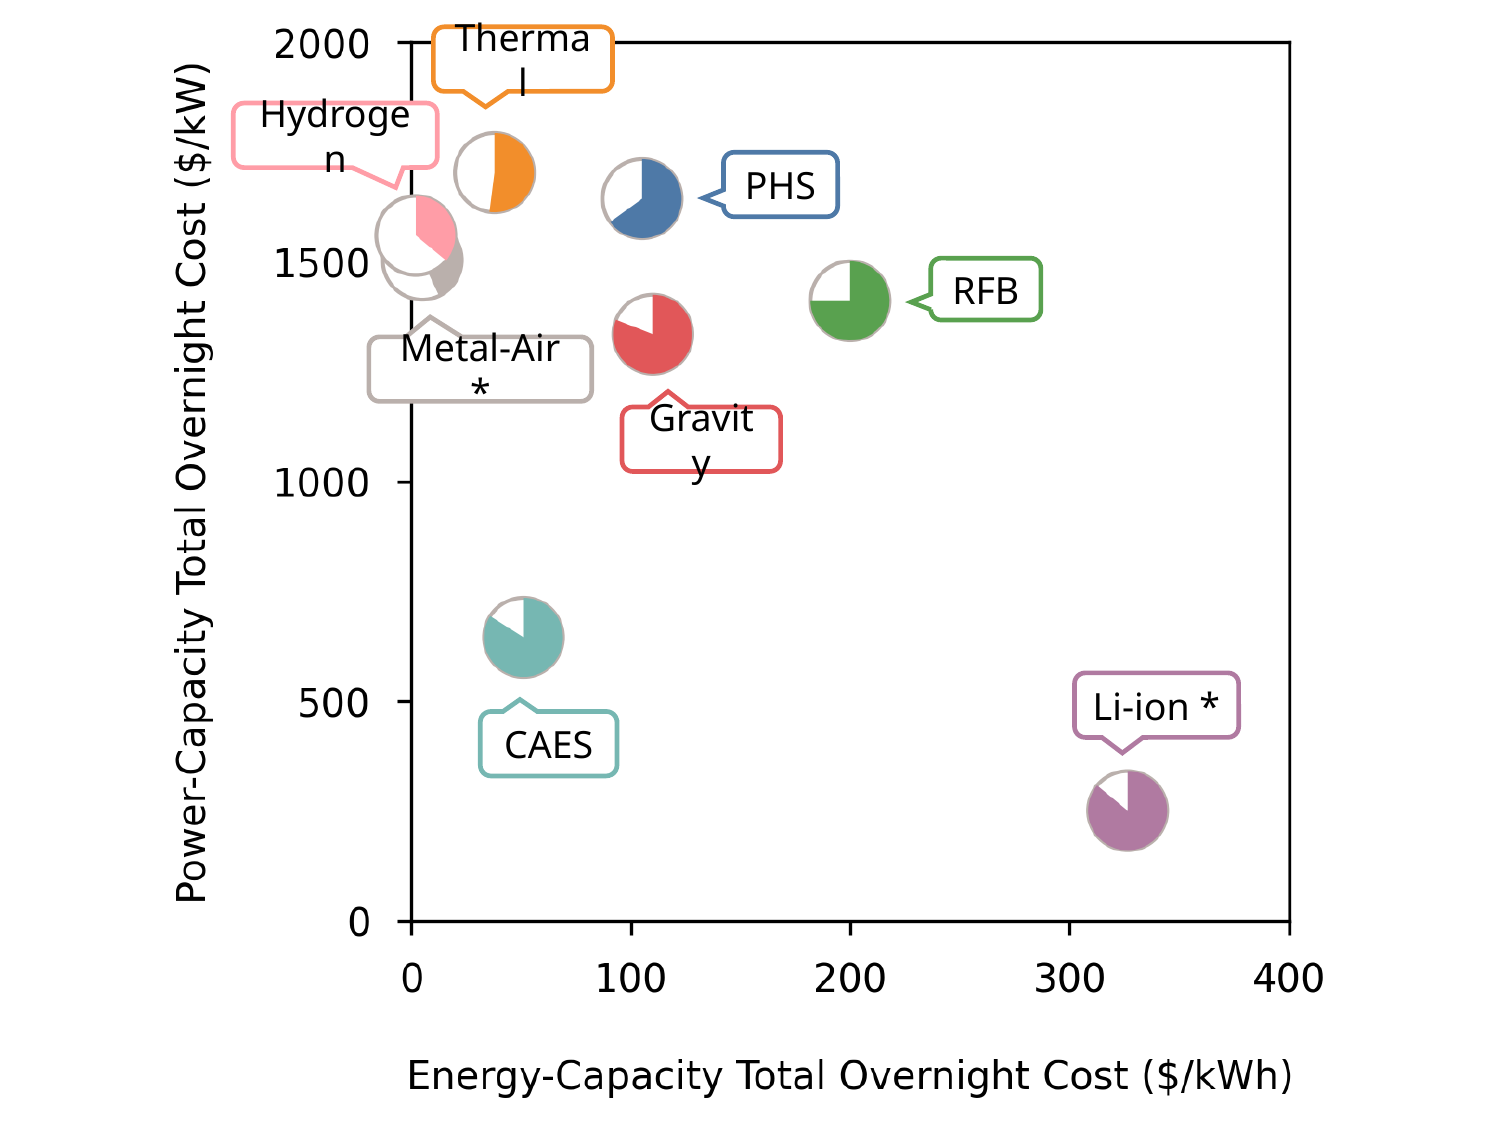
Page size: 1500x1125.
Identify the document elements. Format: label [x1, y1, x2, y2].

picture [147, 0, 1353, 1125]
